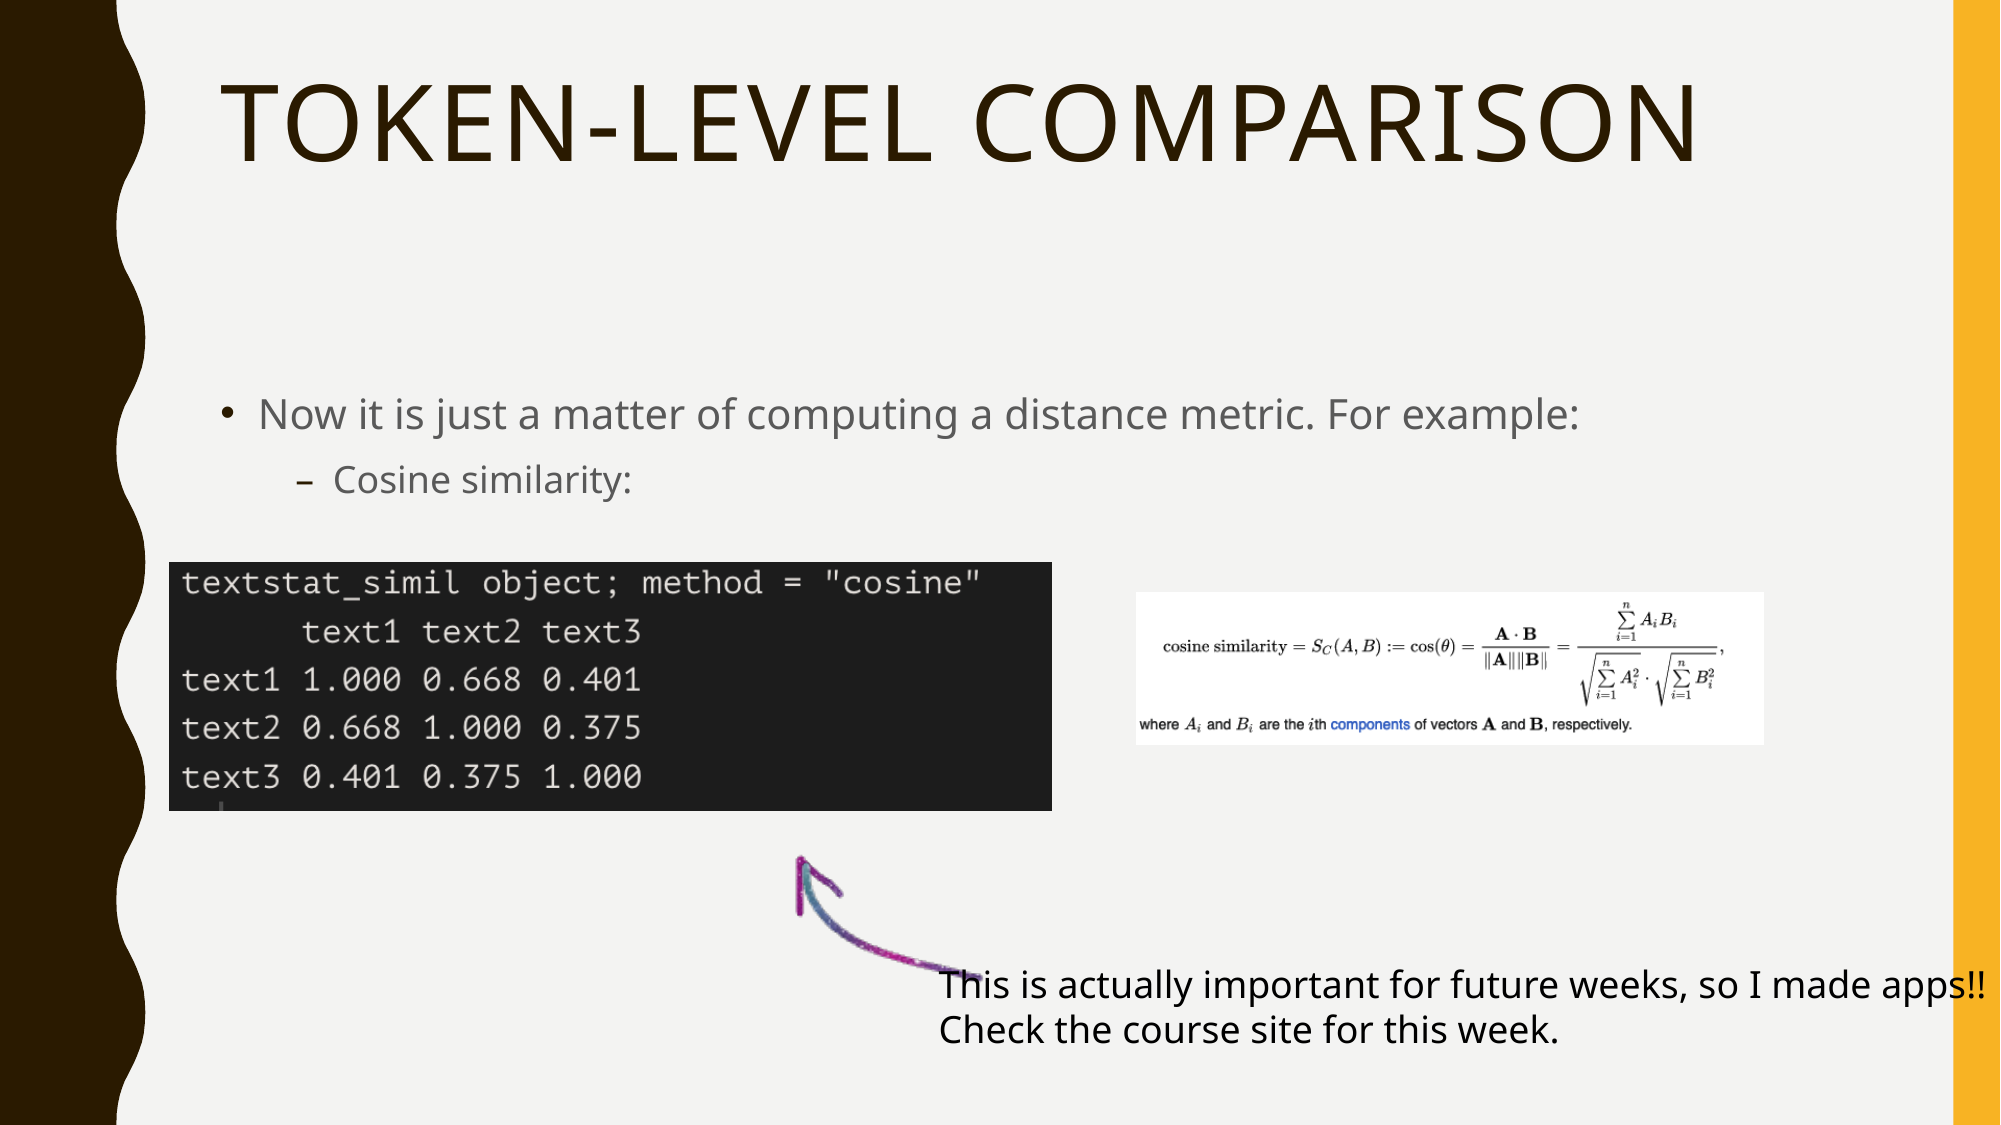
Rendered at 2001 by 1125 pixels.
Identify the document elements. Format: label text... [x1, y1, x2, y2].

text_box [794, 855, 986, 985]
text_box This is actually important for future weeks, so I made apps!! Check the course site for this week. [923, 953, 2000, 1059]
picture [1136, 592, 1764, 745]
picture [791, 852, 849, 923]
picture [169, 562, 1052, 811]
list Now it is just a matter of computing a distance metric. For example: Cosine similarity: [205, 375, 1875, 965]
title Token-level comparison [205, 62, 1875, 308]
